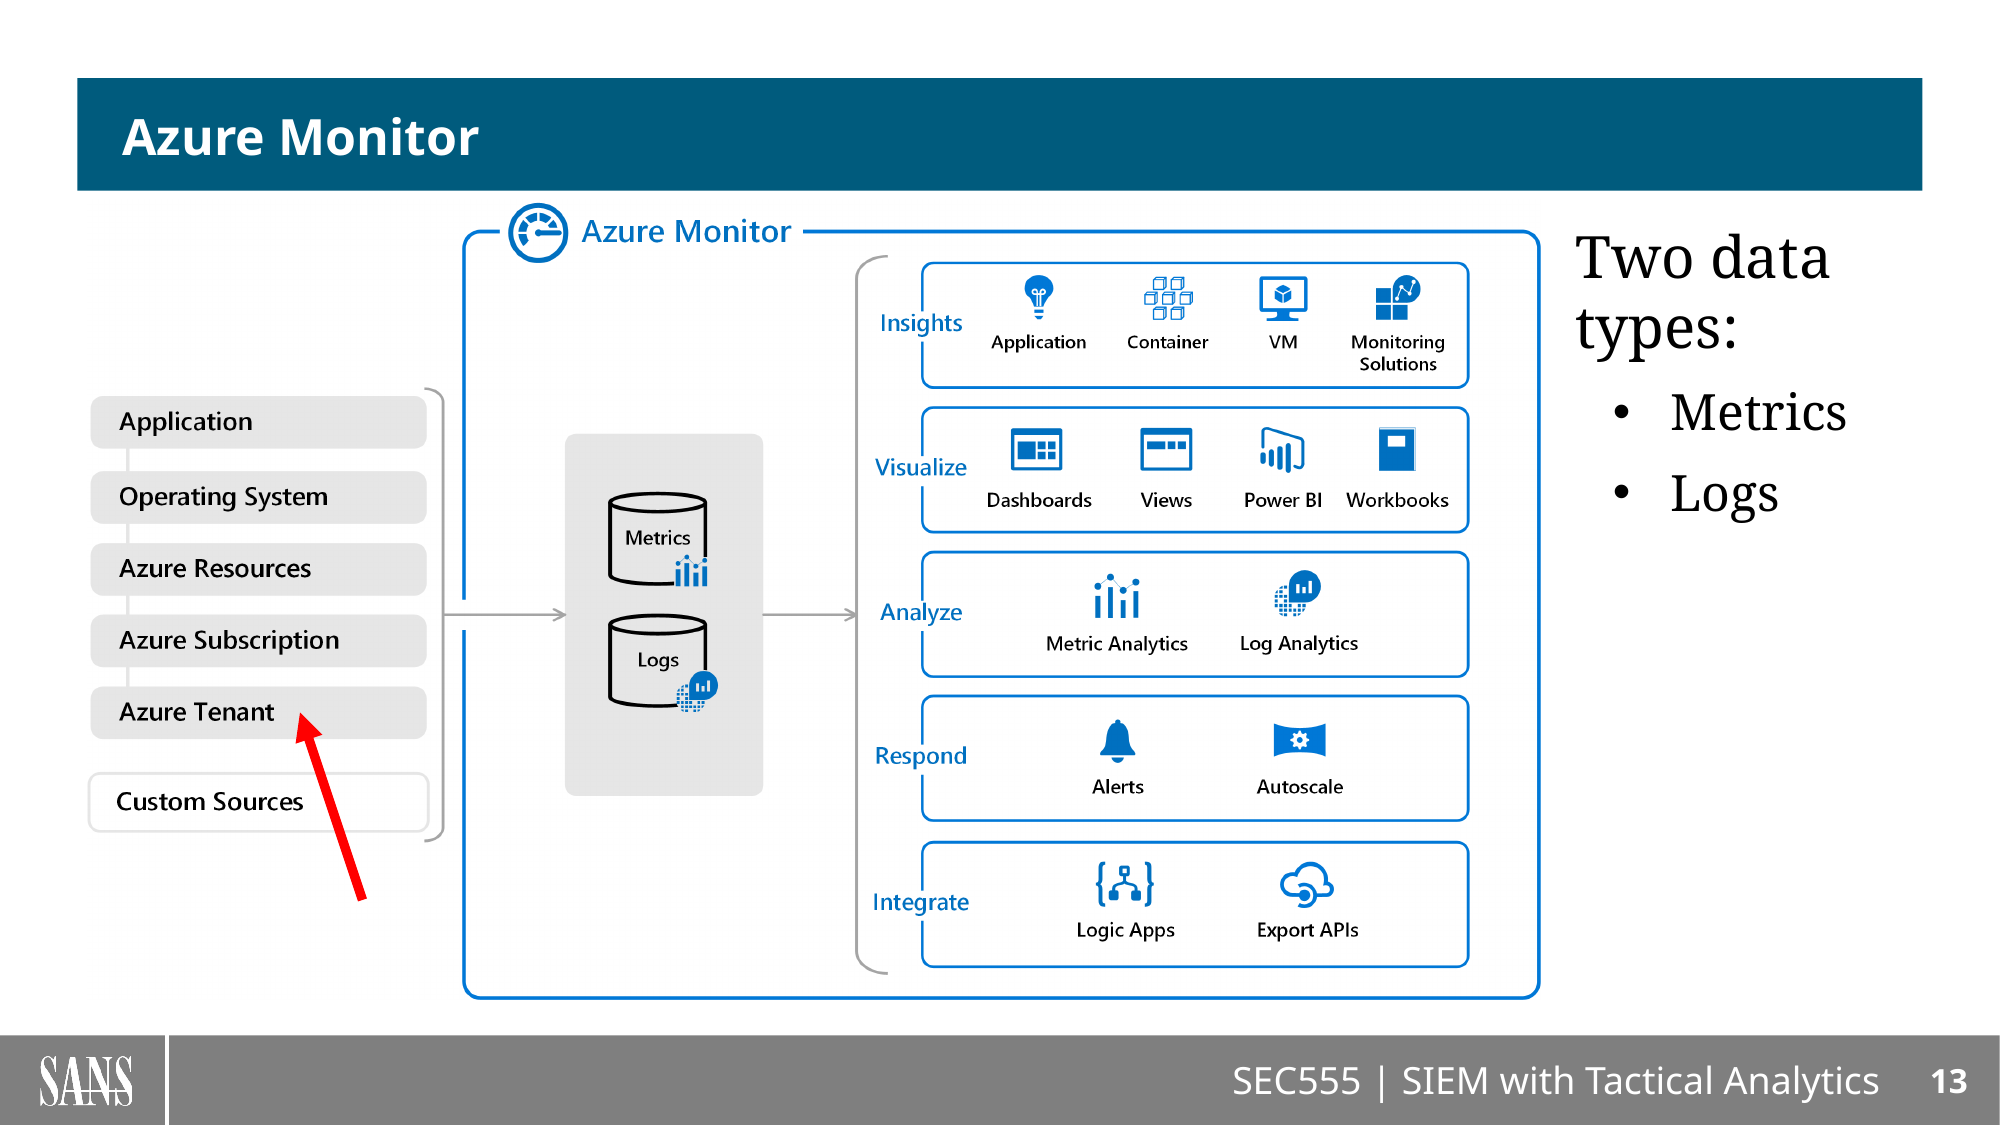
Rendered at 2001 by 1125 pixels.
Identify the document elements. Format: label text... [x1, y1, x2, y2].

picture [87, 199, 1541, 1001]
title Azure Monitor [107, 78, 1893, 191]
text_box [299, 712, 363, 900]
list Two data types: Metrics Logs [1560, 212, 1913, 1013]
